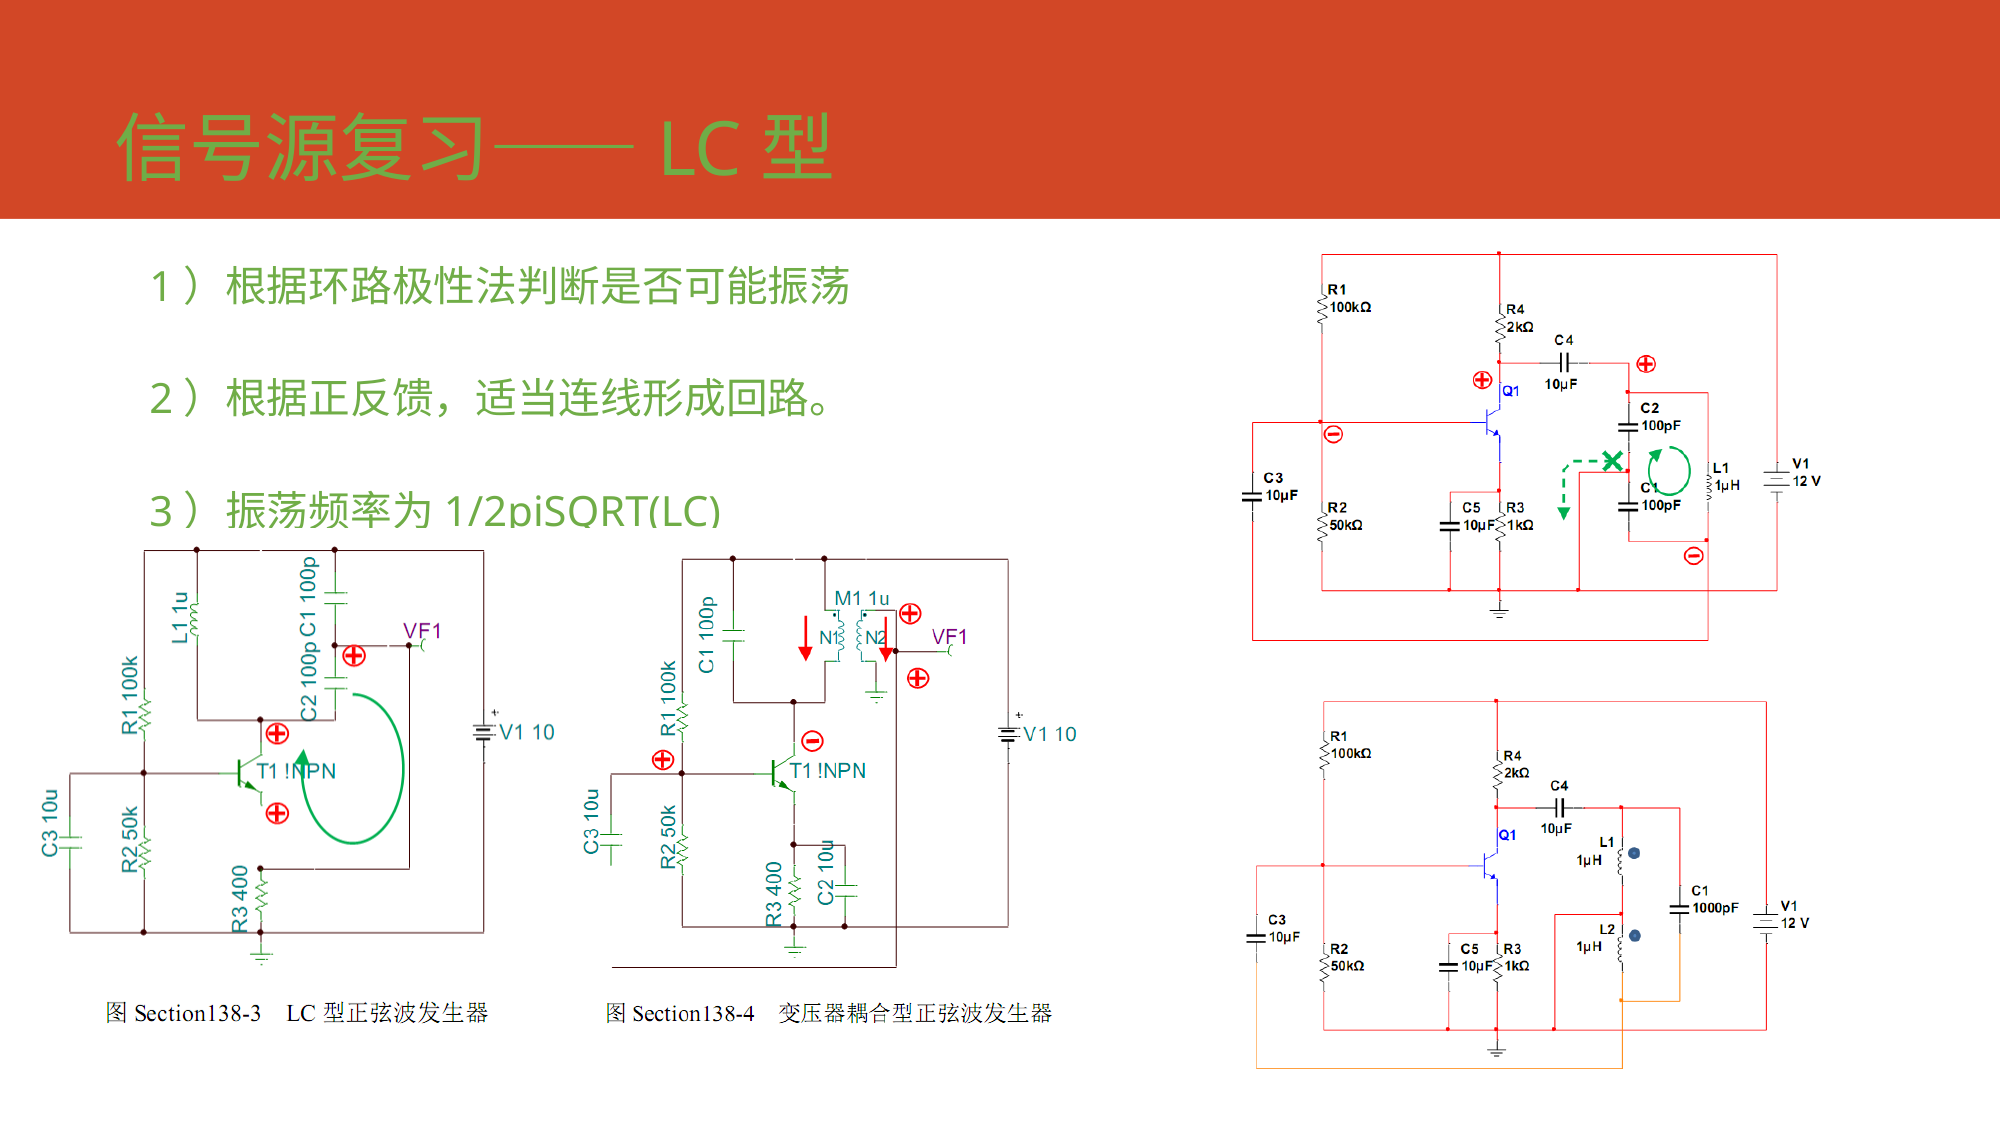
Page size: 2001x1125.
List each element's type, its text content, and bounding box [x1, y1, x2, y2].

picture [1215, 227, 1840, 658]
picture [28, 528, 1106, 1033]
title 信号源复习——LC型 [99, 0, 1863, 199]
list 1）根据环路极性法判断是否可能振荡 2）根据正反馈，适当连线形成回路。 3）振荡频率为1/2piSQRT(LC) [134, 227, 1122, 941]
picture [1236, 685, 1819, 1076]
